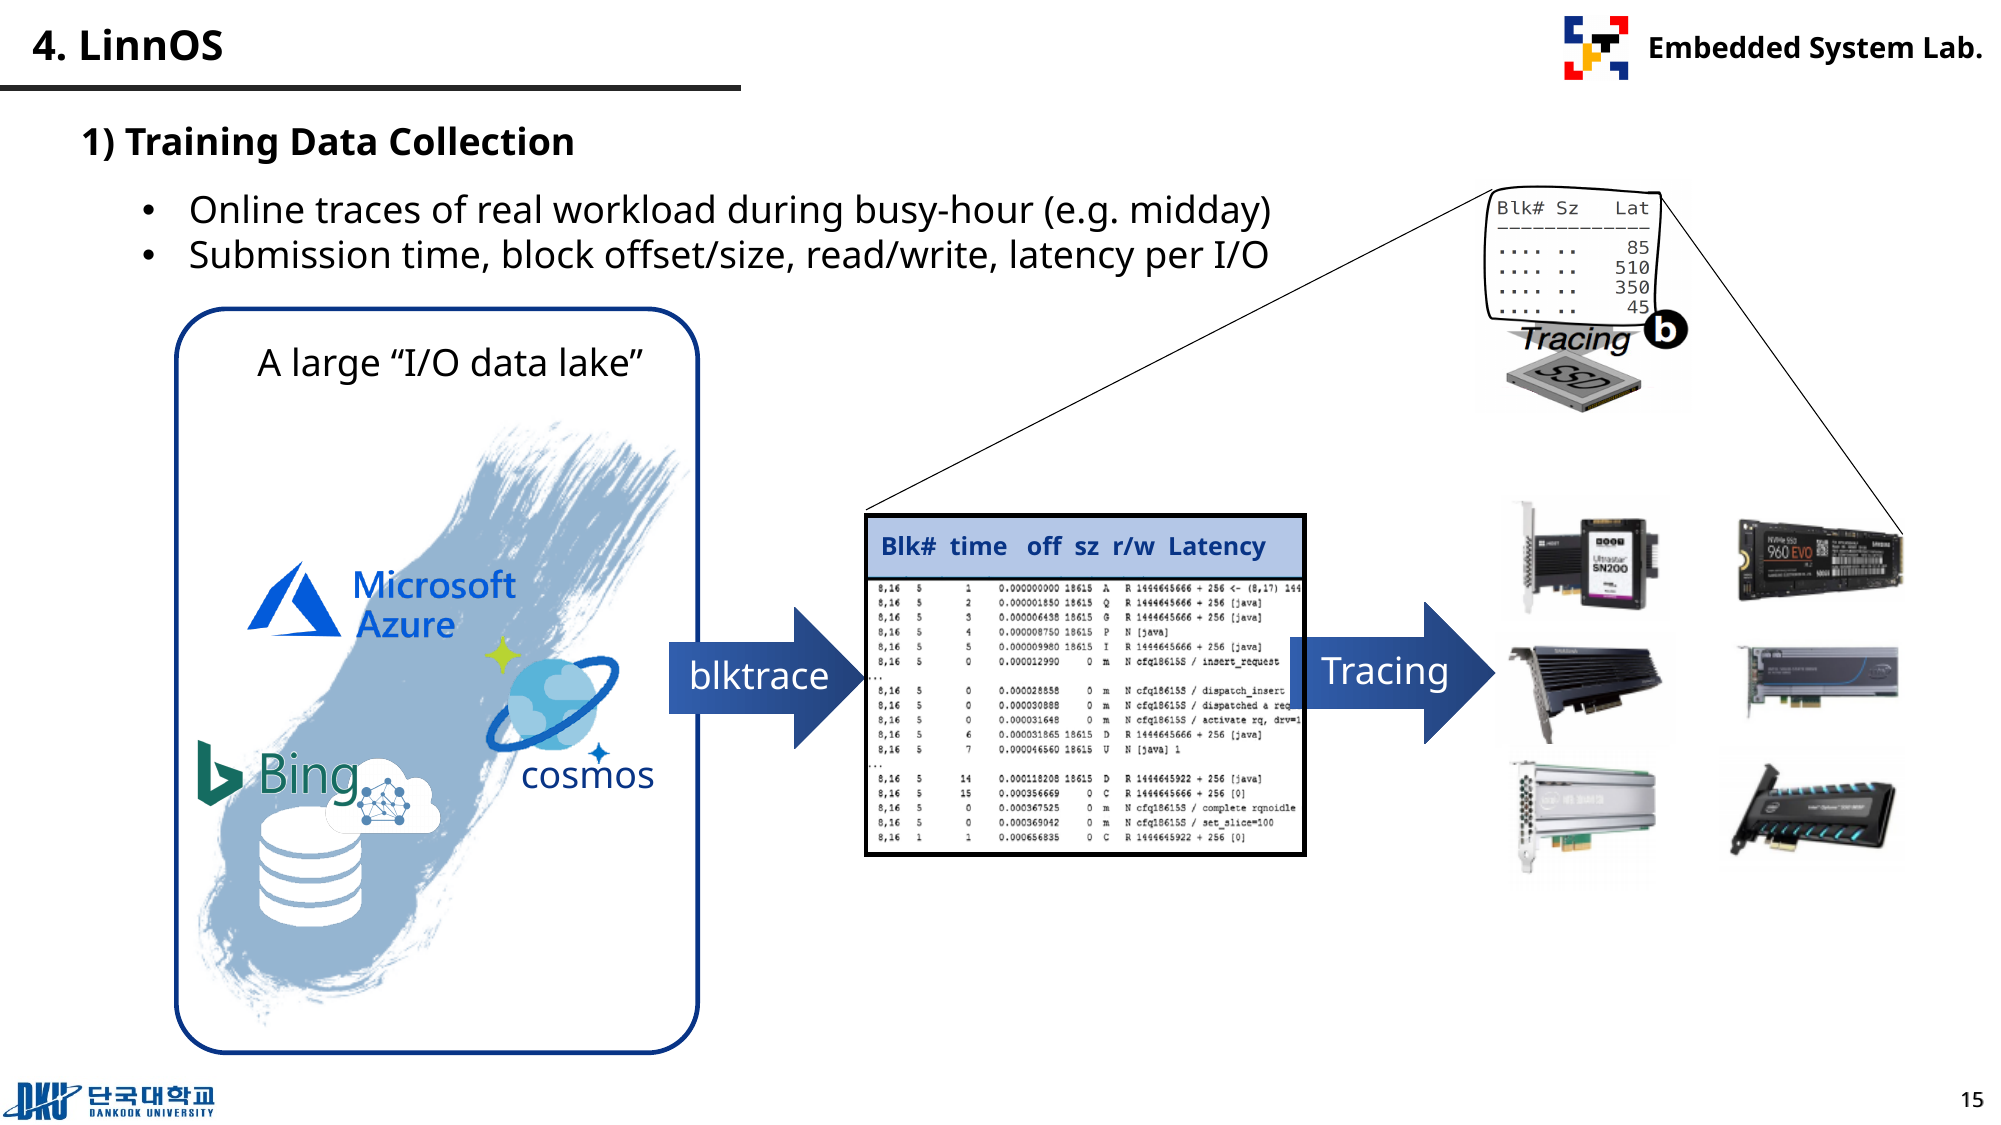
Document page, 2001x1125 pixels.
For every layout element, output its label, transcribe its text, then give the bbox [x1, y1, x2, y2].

text_box [1306, 599, 1464, 639]
picture [1563, 15, 1629, 81]
text_box [175, 836, 699, 1054]
text_box [767, 705, 840, 752]
picture [0, 1076, 217, 1125]
text_box [175, 329, 699, 576]
picture [61, 525, 767, 930]
text_box Online traces of real workload during busy-hour (e.g. midday) Submission time, block offset/size, read/write, latency per I/O [127, 179, 1474, 329]
text_box [1306, 700, 1470, 747]
picture [1474, 179, 1692, 413]
text_box A large “I/O data lake” [167, 332, 661, 392]
title 4. LinnOS [17, 17, 1474, 78]
picture [859, 532, 1305, 855]
text_box [865, 514, 1306, 855]
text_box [1660, 195, 1903, 535]
text_box 1) Training Data Collection [66, 110, 1934, 231]
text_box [866, 189, 1493, 510]
text_box Tracing [1306, 639, 1479, 700]
text_box blktrace [767, 644, 859, 705]
text_box [767, 604, 833, 644]
picture [1479, 484, 1931, 891]
text_box 15 [1548, 1076, 1999, 1125]
